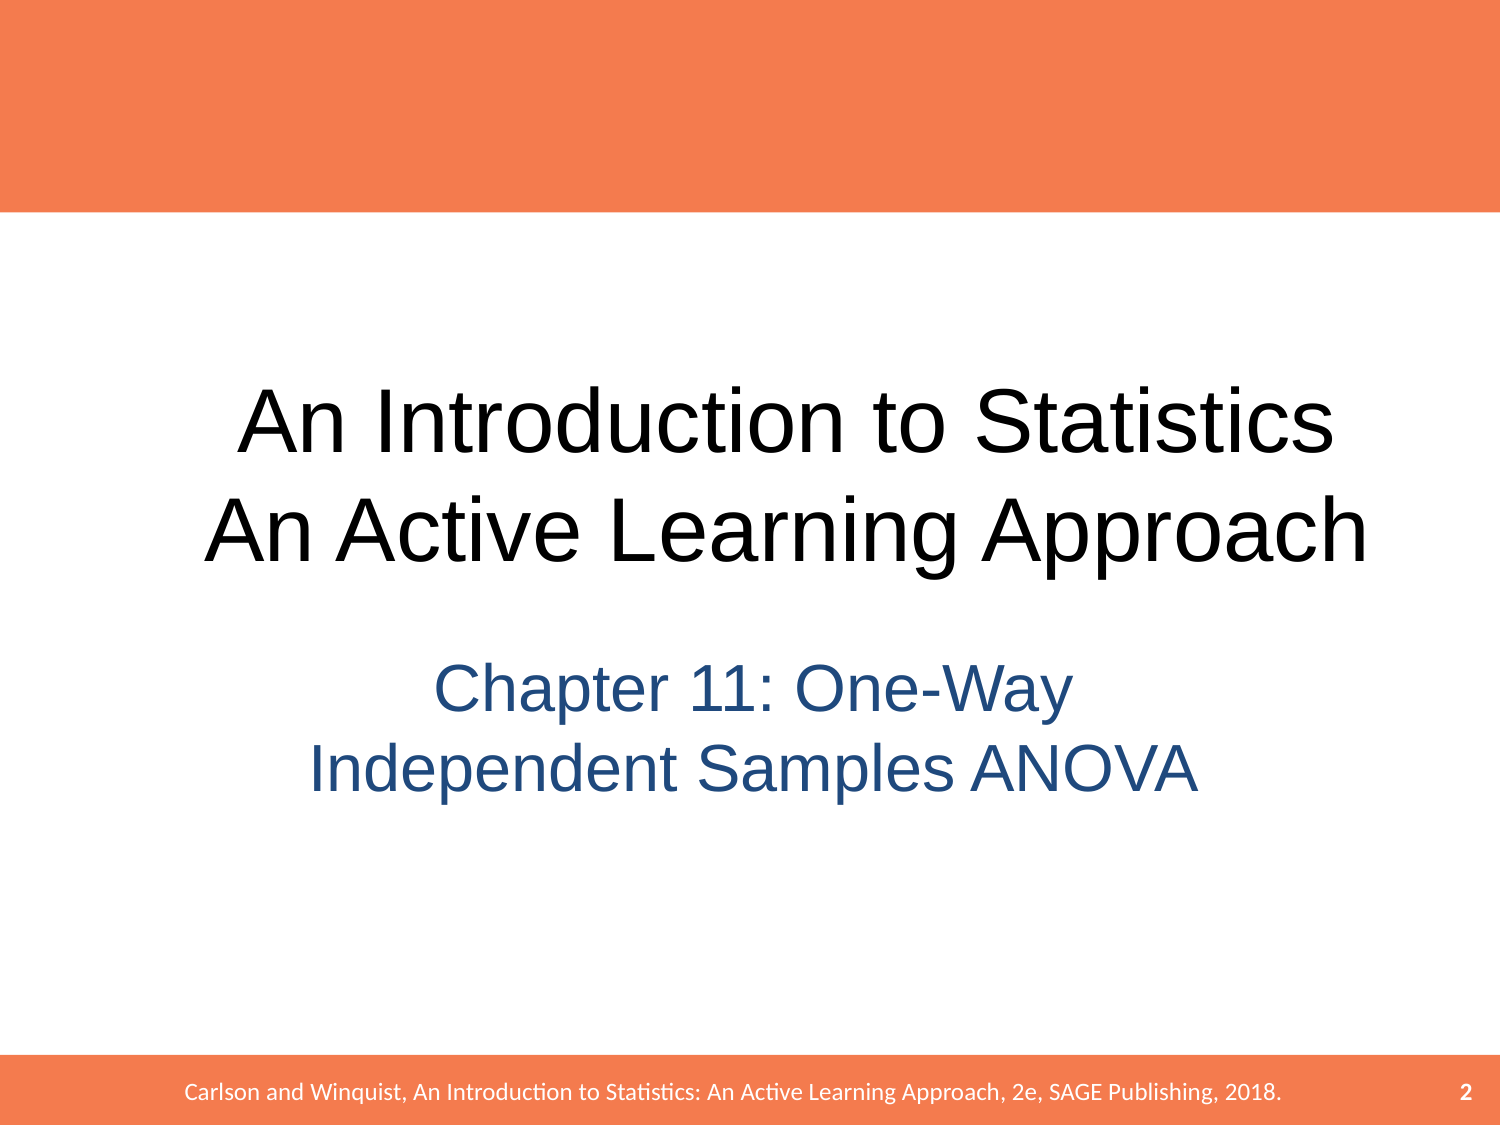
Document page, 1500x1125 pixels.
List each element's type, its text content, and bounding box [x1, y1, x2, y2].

title An Introduction to Statistics An Active Learning Approach [187, 350, 1389, 591]
footer Carlson and Winquist, An Introduction to Statistics: An Active Learning Approach, 2e, SAGE Publishing, 2018. [150, 1060, 1325, 1121]
slide_number 2 [1387, 1060, 1488, 1120]
subtitle Chapter 11: One-Way Independent Samples ANOVA [269, 637, 1238, 925]
